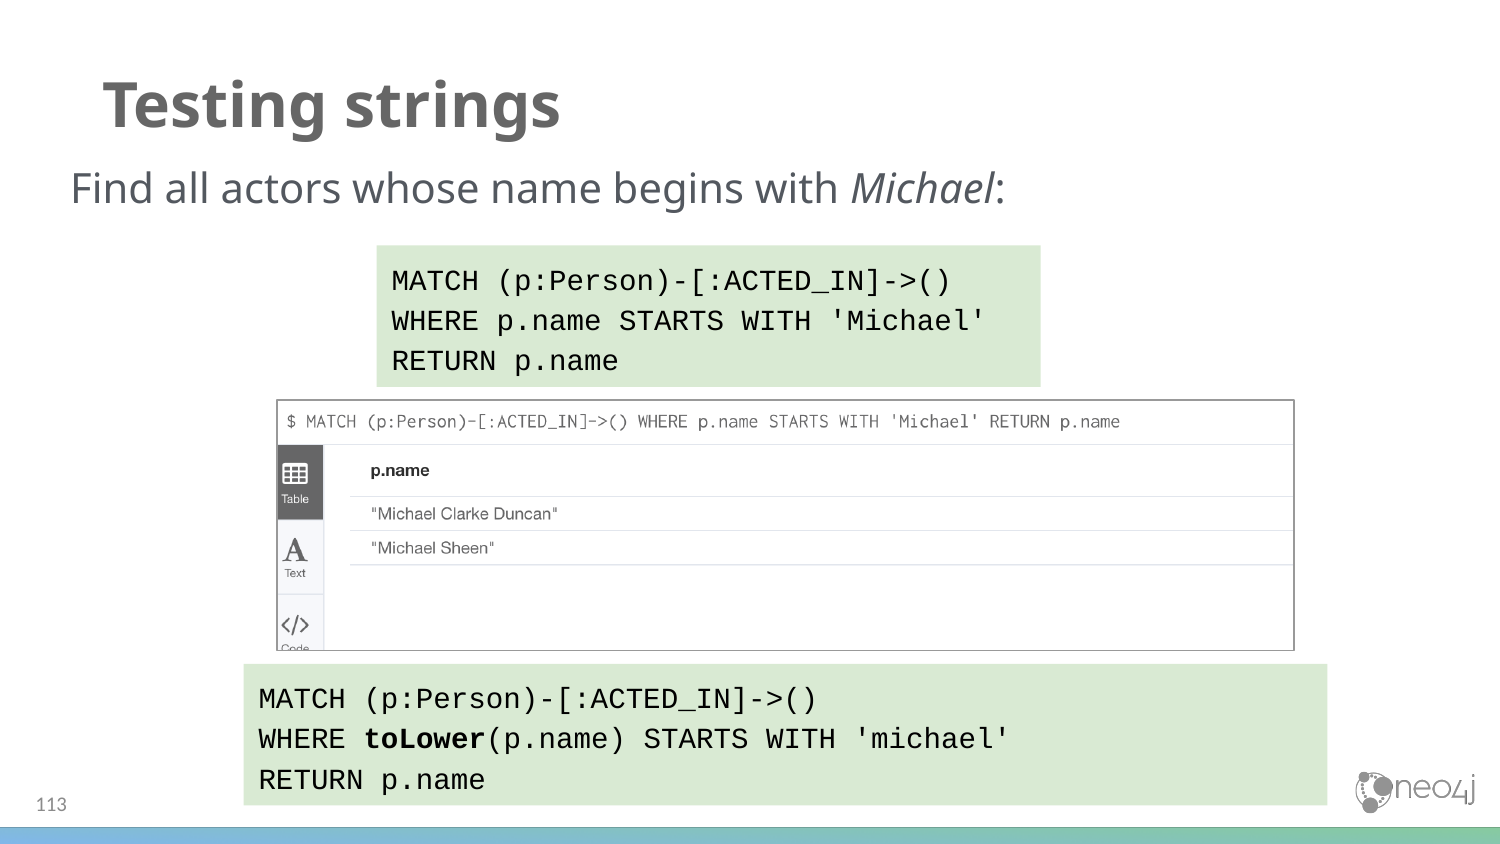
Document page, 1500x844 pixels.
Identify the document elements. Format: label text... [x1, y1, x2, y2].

title Testing strings [87, 50, 1413, 142]
text_box Find all actors whose name begins with Michael: [55, 142, 1445, 235]
text_box MATCH (p:Person)-[:ACTED_IN]->() WHERE p.name STARTS WITH 'Michael' RETURN p.name [376, 245, 1041, 387]
picture [277, 400, 1294, 651]
slide_number ‹#› [16, 780, 87, 826]
picture [0, 826, 1500, 844]
text_box MATCH (p:Person)-[:ACTED_IN]->() WHERE toLower(p.name) STARTS WITH 'michael' RETURN p.name [243, 663, 1328, 806]
picture [1352, 767, 1479, 818]
